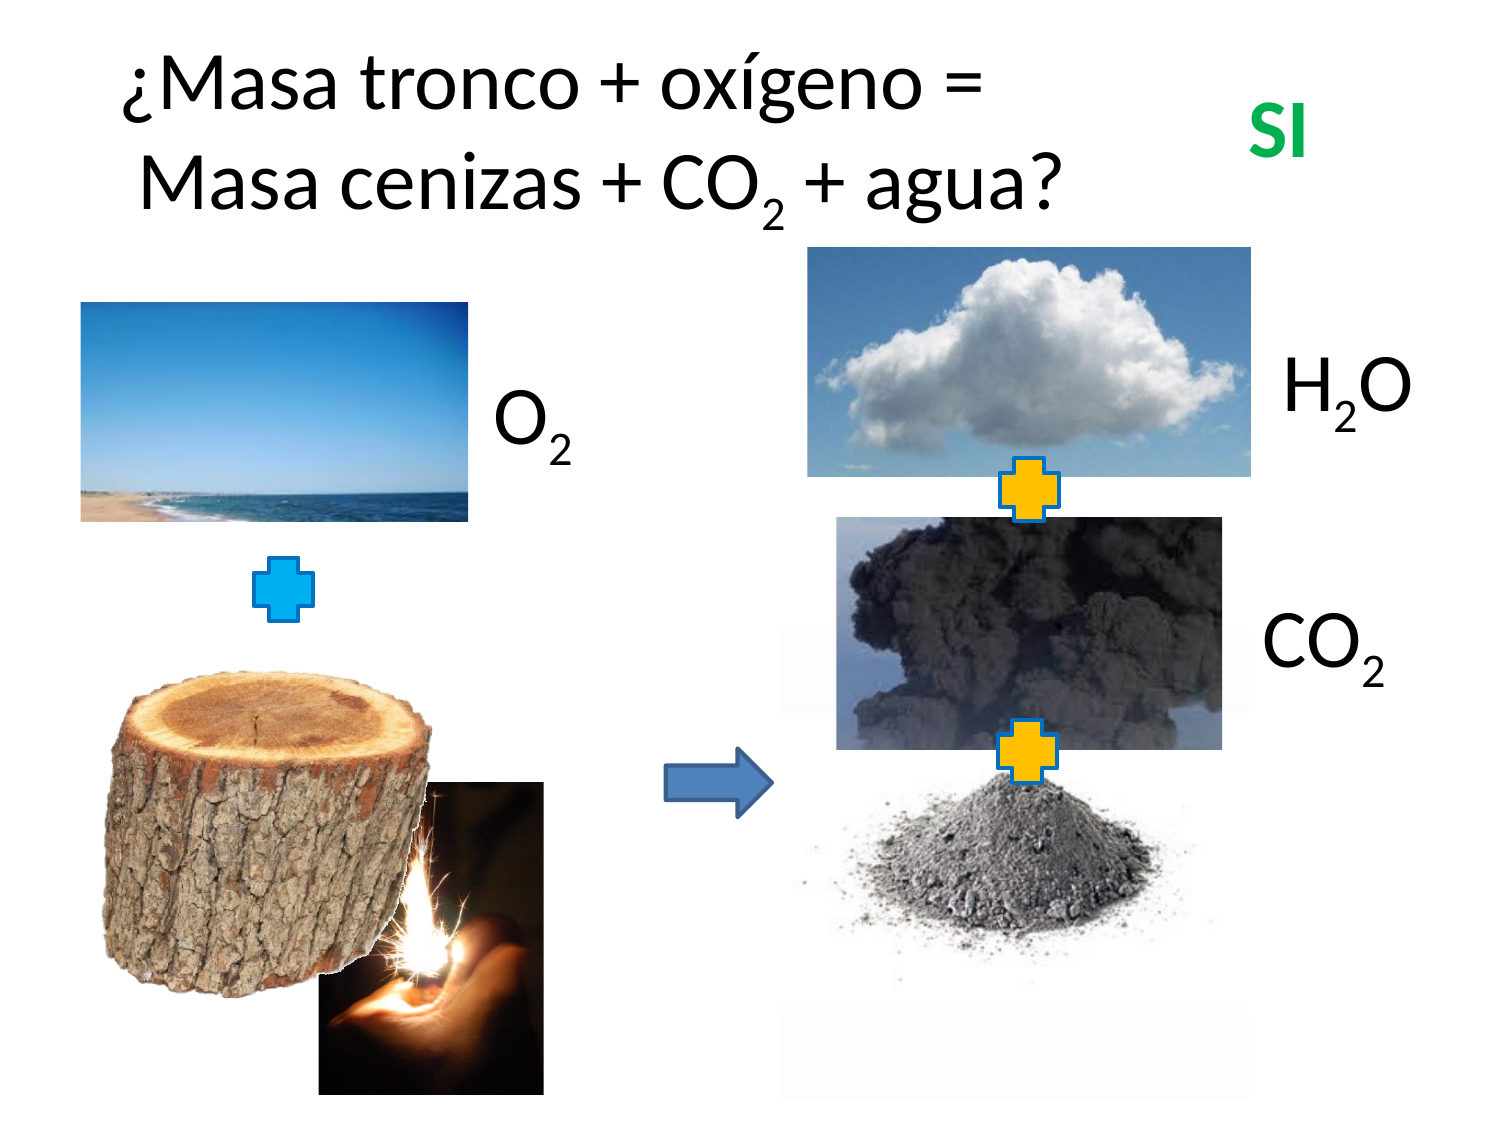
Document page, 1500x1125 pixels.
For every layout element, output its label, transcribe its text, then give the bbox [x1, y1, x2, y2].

text_box O2 [479, 353, 802, 483]
text_box CO2 [1247, 576, 1500, 705]
text_box H2O [1267, 320, 1500, 450]
text_box [663, 746, 774, 820]
picture [779, 517, 1249, 1100]
text_box SI [1233, 66, 1429, 182]
picture [80, 302, 469, 522]
text_box [252, 556, 315, 597]
picture [35, 598, 544, 1095]
picture [807, 247, 1252, 478]
text_box ¿Masa tronco + oxígeno = Masa cenizas + CO2 + agua? [103, 19, 1356, 248]
text_box [998, 485, 1061, 516]
